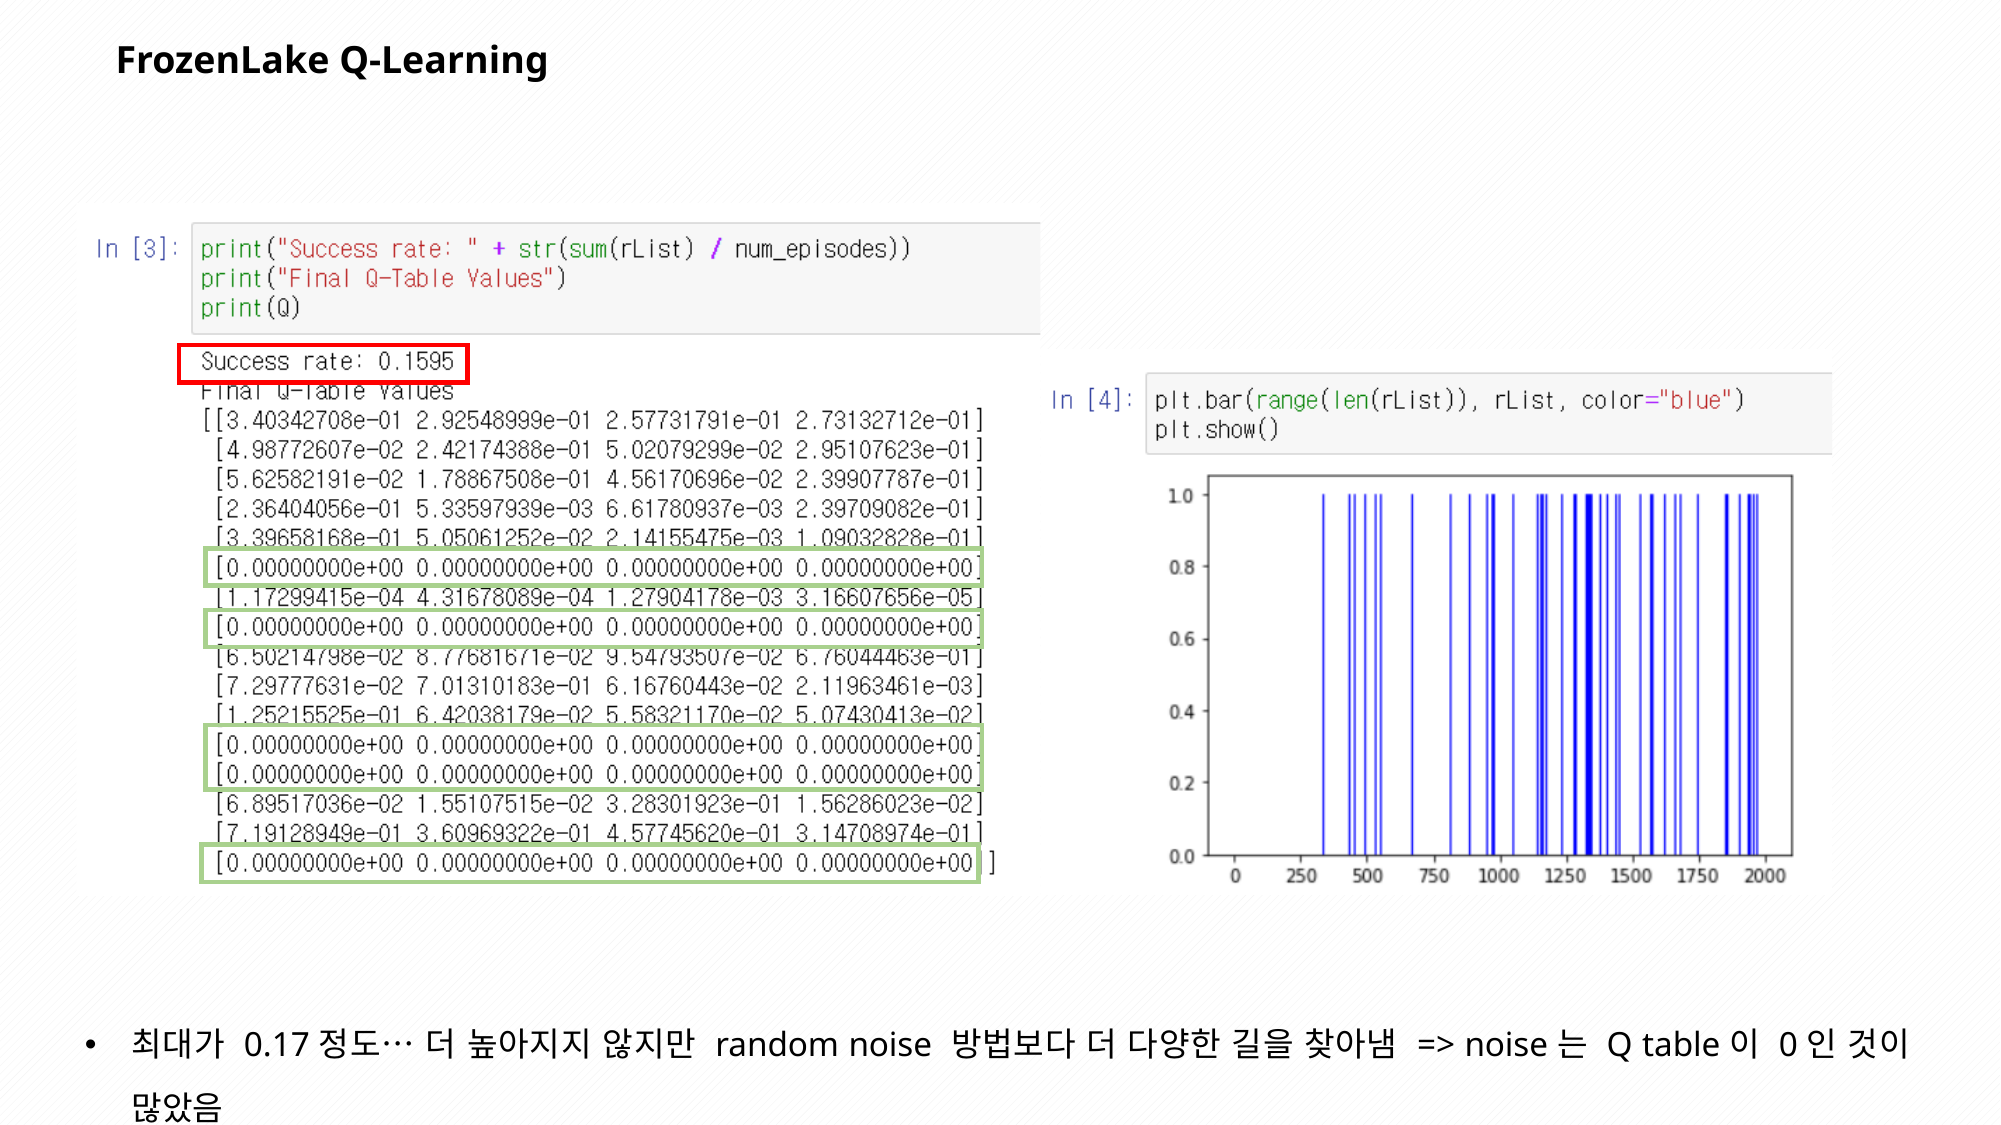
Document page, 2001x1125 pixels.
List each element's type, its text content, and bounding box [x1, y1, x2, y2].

text_box FrozenLake Q-Learning [70, 28, 1415, 89]
text_box 최대가 0.17정도… 더 높아지지 않지만 random noise 방법보다 더 다양한 길을 찾아냄 => noise는 Q table이 0인 것이 많았음 [70, 992, 1925, 1125]
picture [76, 203, 1833, 896]
